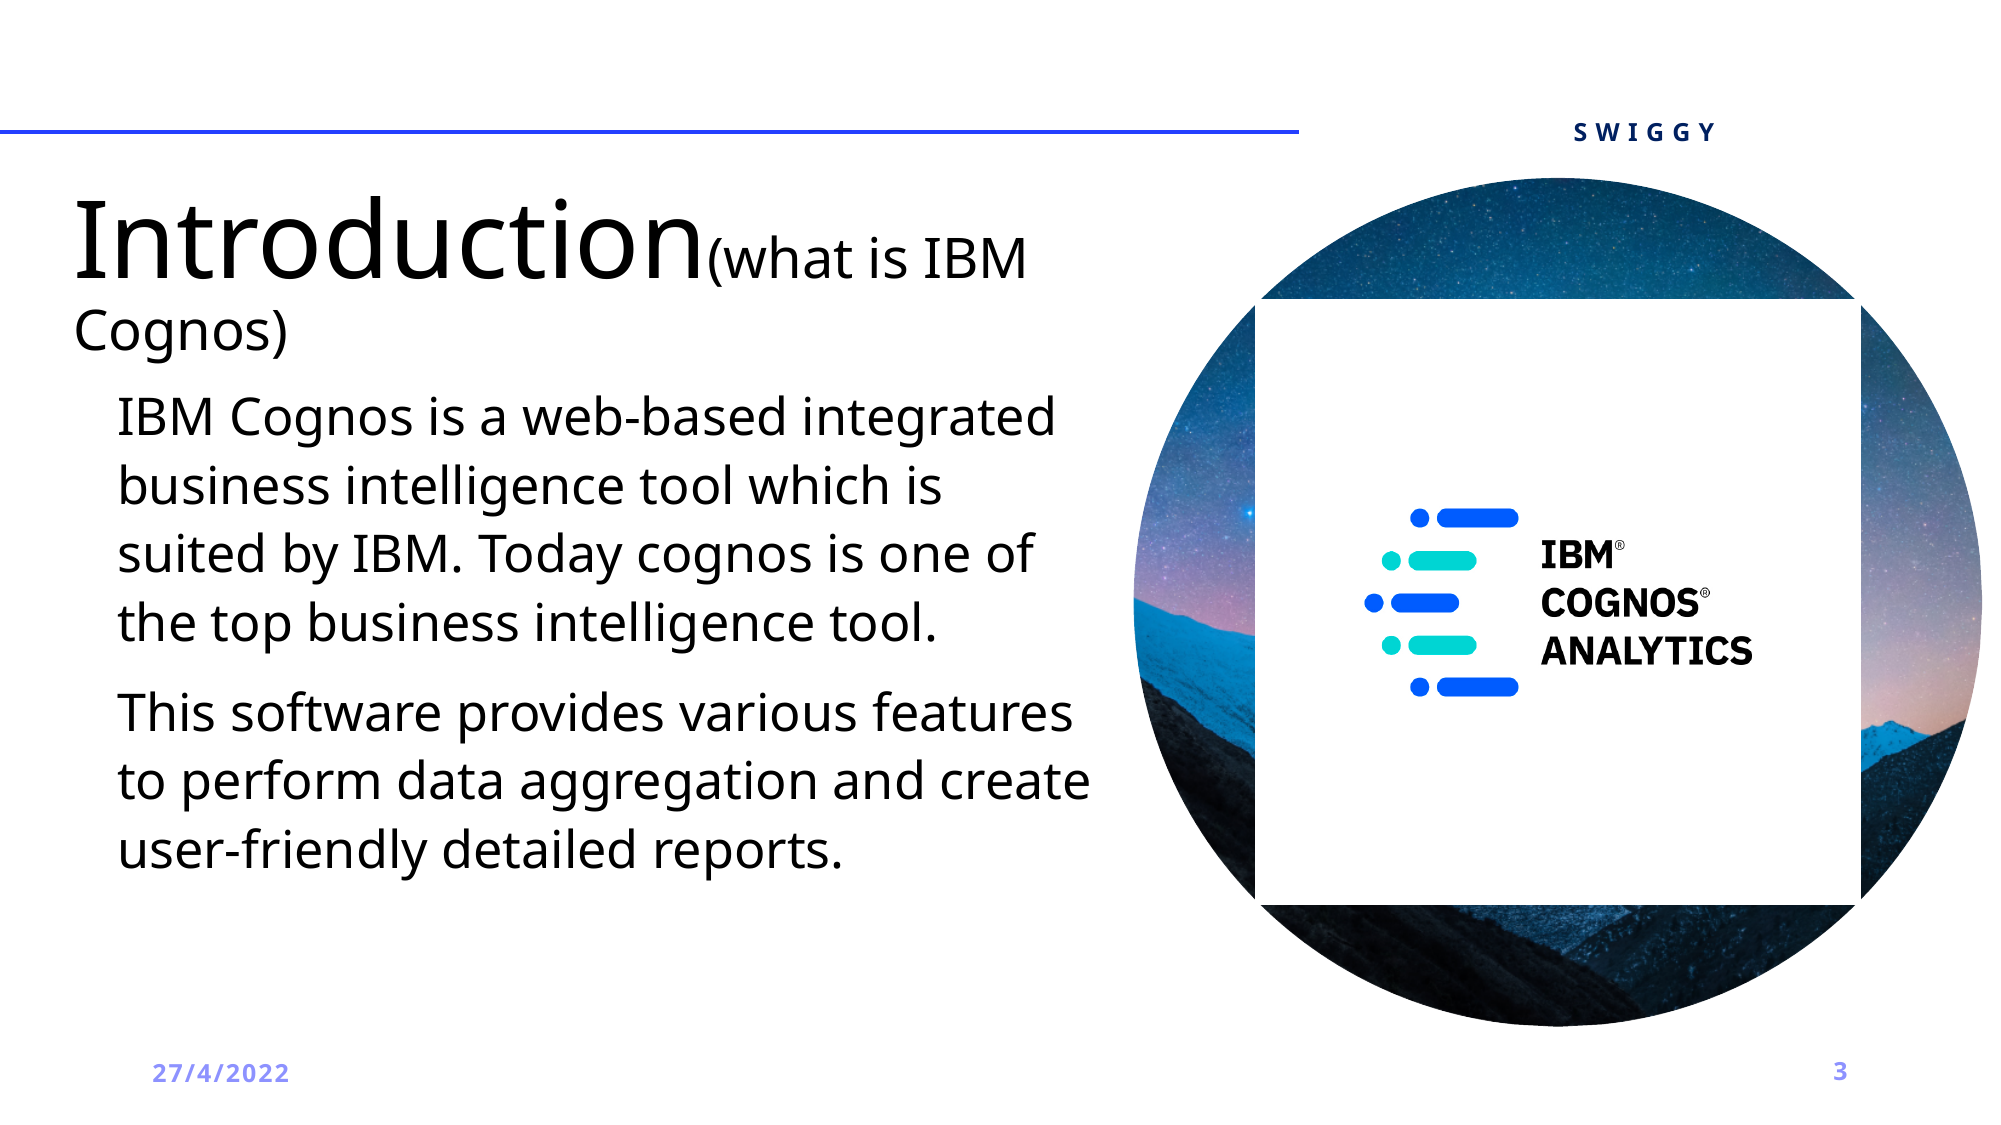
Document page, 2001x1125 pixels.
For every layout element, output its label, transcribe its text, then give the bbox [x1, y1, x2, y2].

slide_number 3 [1412, 1042, 1863, 1103]
title Introduction(what is IBM Cognos) [58, 176, 1223, 370]
picture [1133, 177, 1983, 1027]
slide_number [137, 1042, 588, 1103]
list IBM Cognos is a web-based integrated business intelligence tool which is suited by IBM. Today cognos is one of the top business intelligence tool. This software provides various features to perform data aggregation and create user-friendly detailed reports. [101, 369, 1118, 919]
footer swiggy [1306, 101, 1982, 162]
